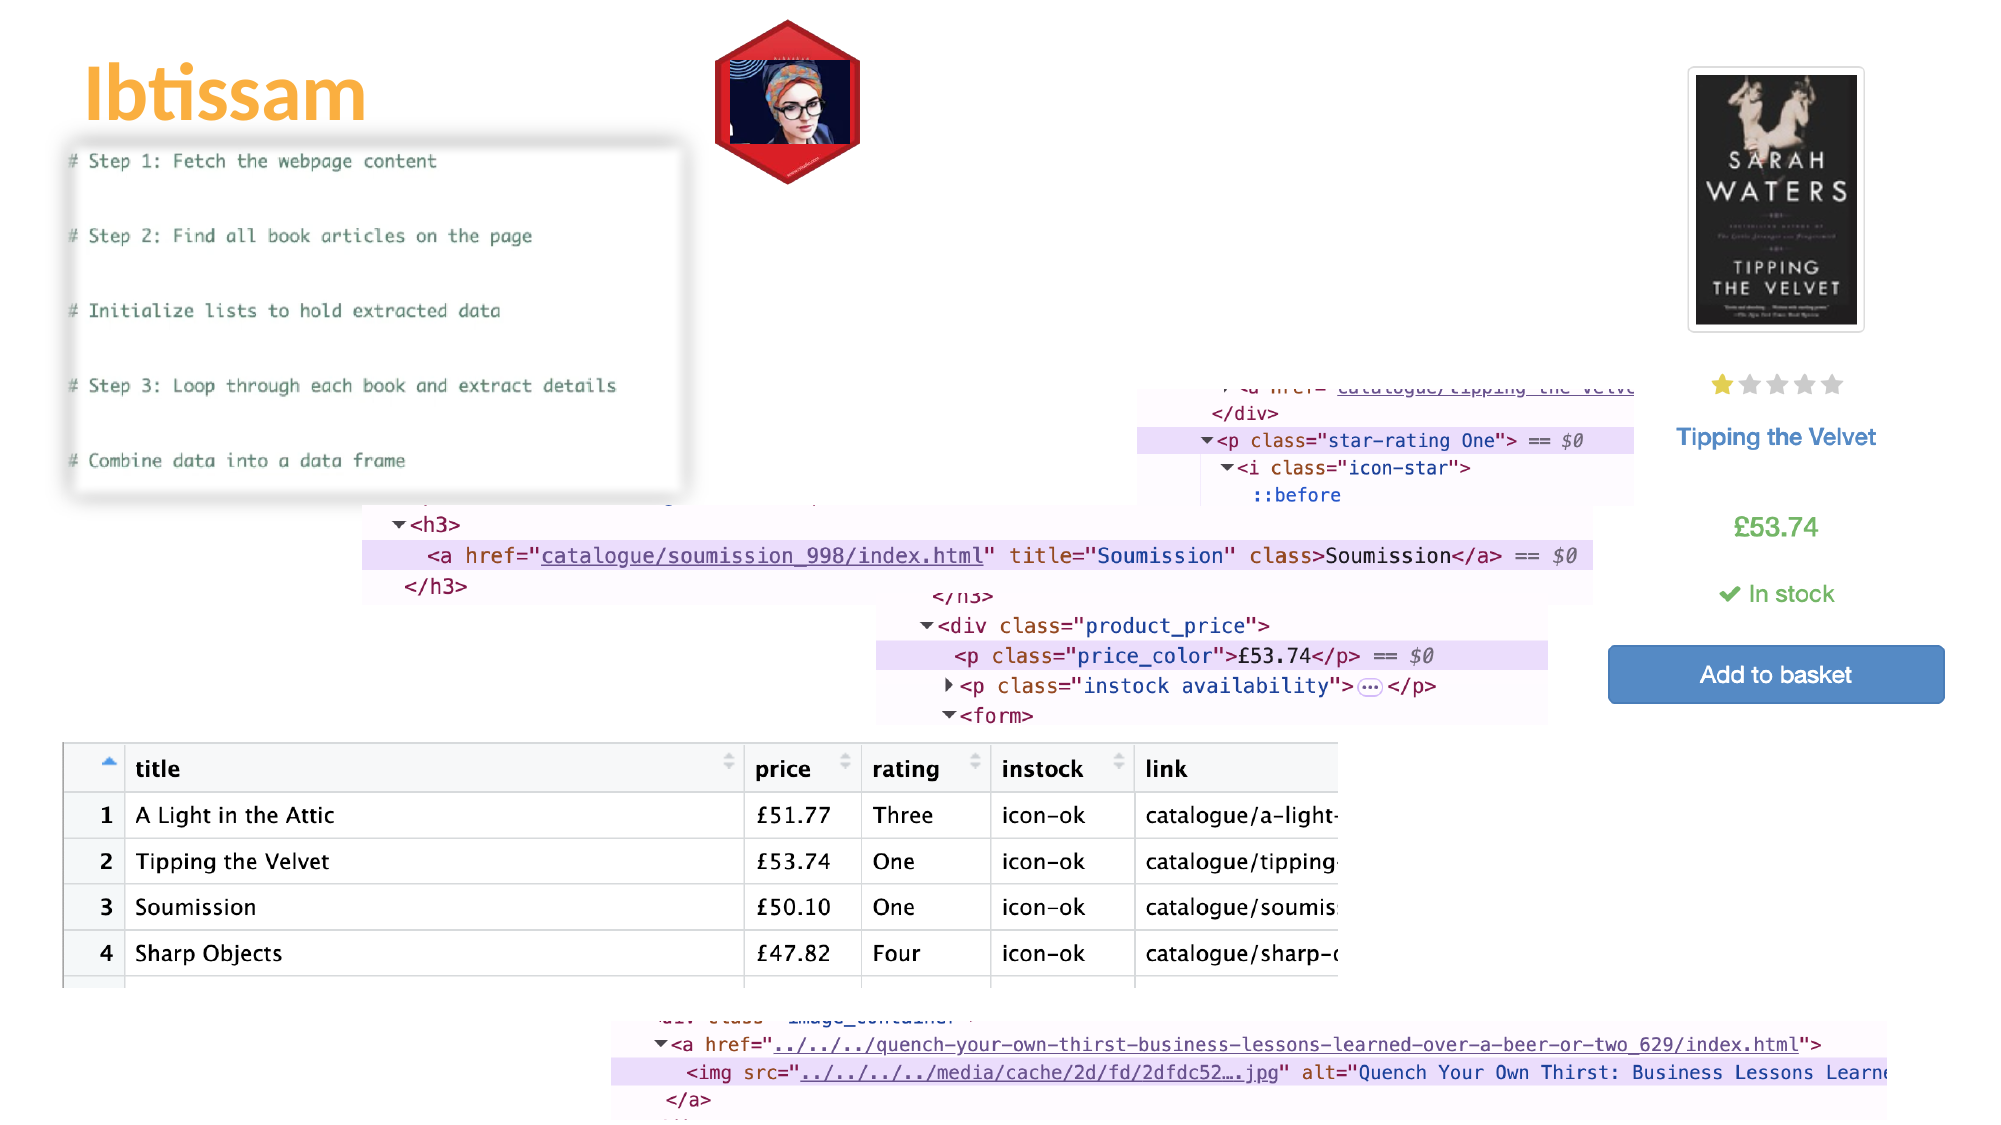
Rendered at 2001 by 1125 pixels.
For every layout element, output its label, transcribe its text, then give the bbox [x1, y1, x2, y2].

picture [62, 741, 1338, 988]
picture [610, 1021, 1887, 1120]
picture [715, 19, 860, 186]
title Ibtissam [81, 35, 379, 132]
picture [61, 19, 1965, 737]
